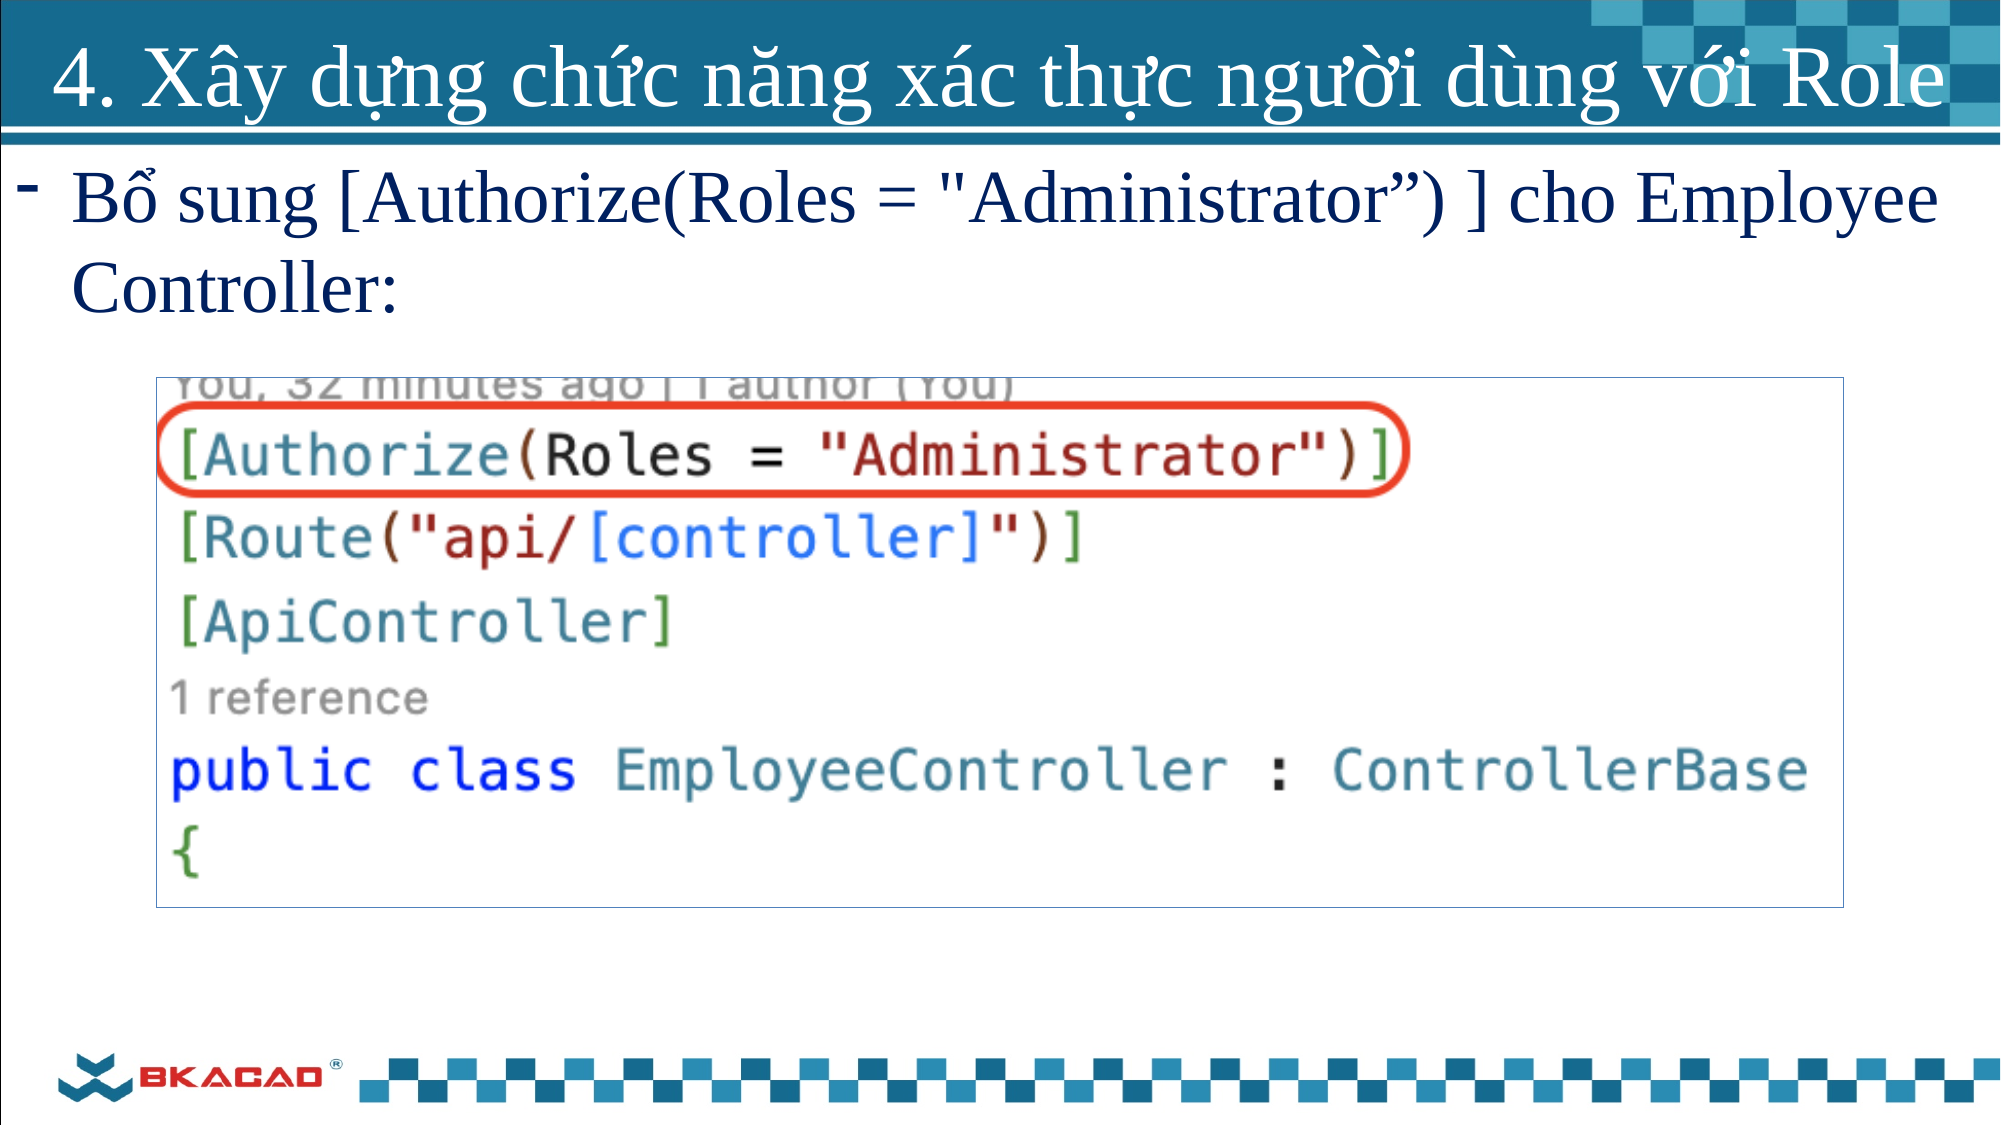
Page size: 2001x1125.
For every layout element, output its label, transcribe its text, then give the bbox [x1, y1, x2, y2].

title 4. Xây dựng chức năng xác thực người dùng với Role [0, 0, 2000, 139]
list Bổ sung [Authorize(Roles = "Administrator”) ] cho Employee Controller: [0, 139, 2000, 363]
picture [0, 0, 2001, 1125]
